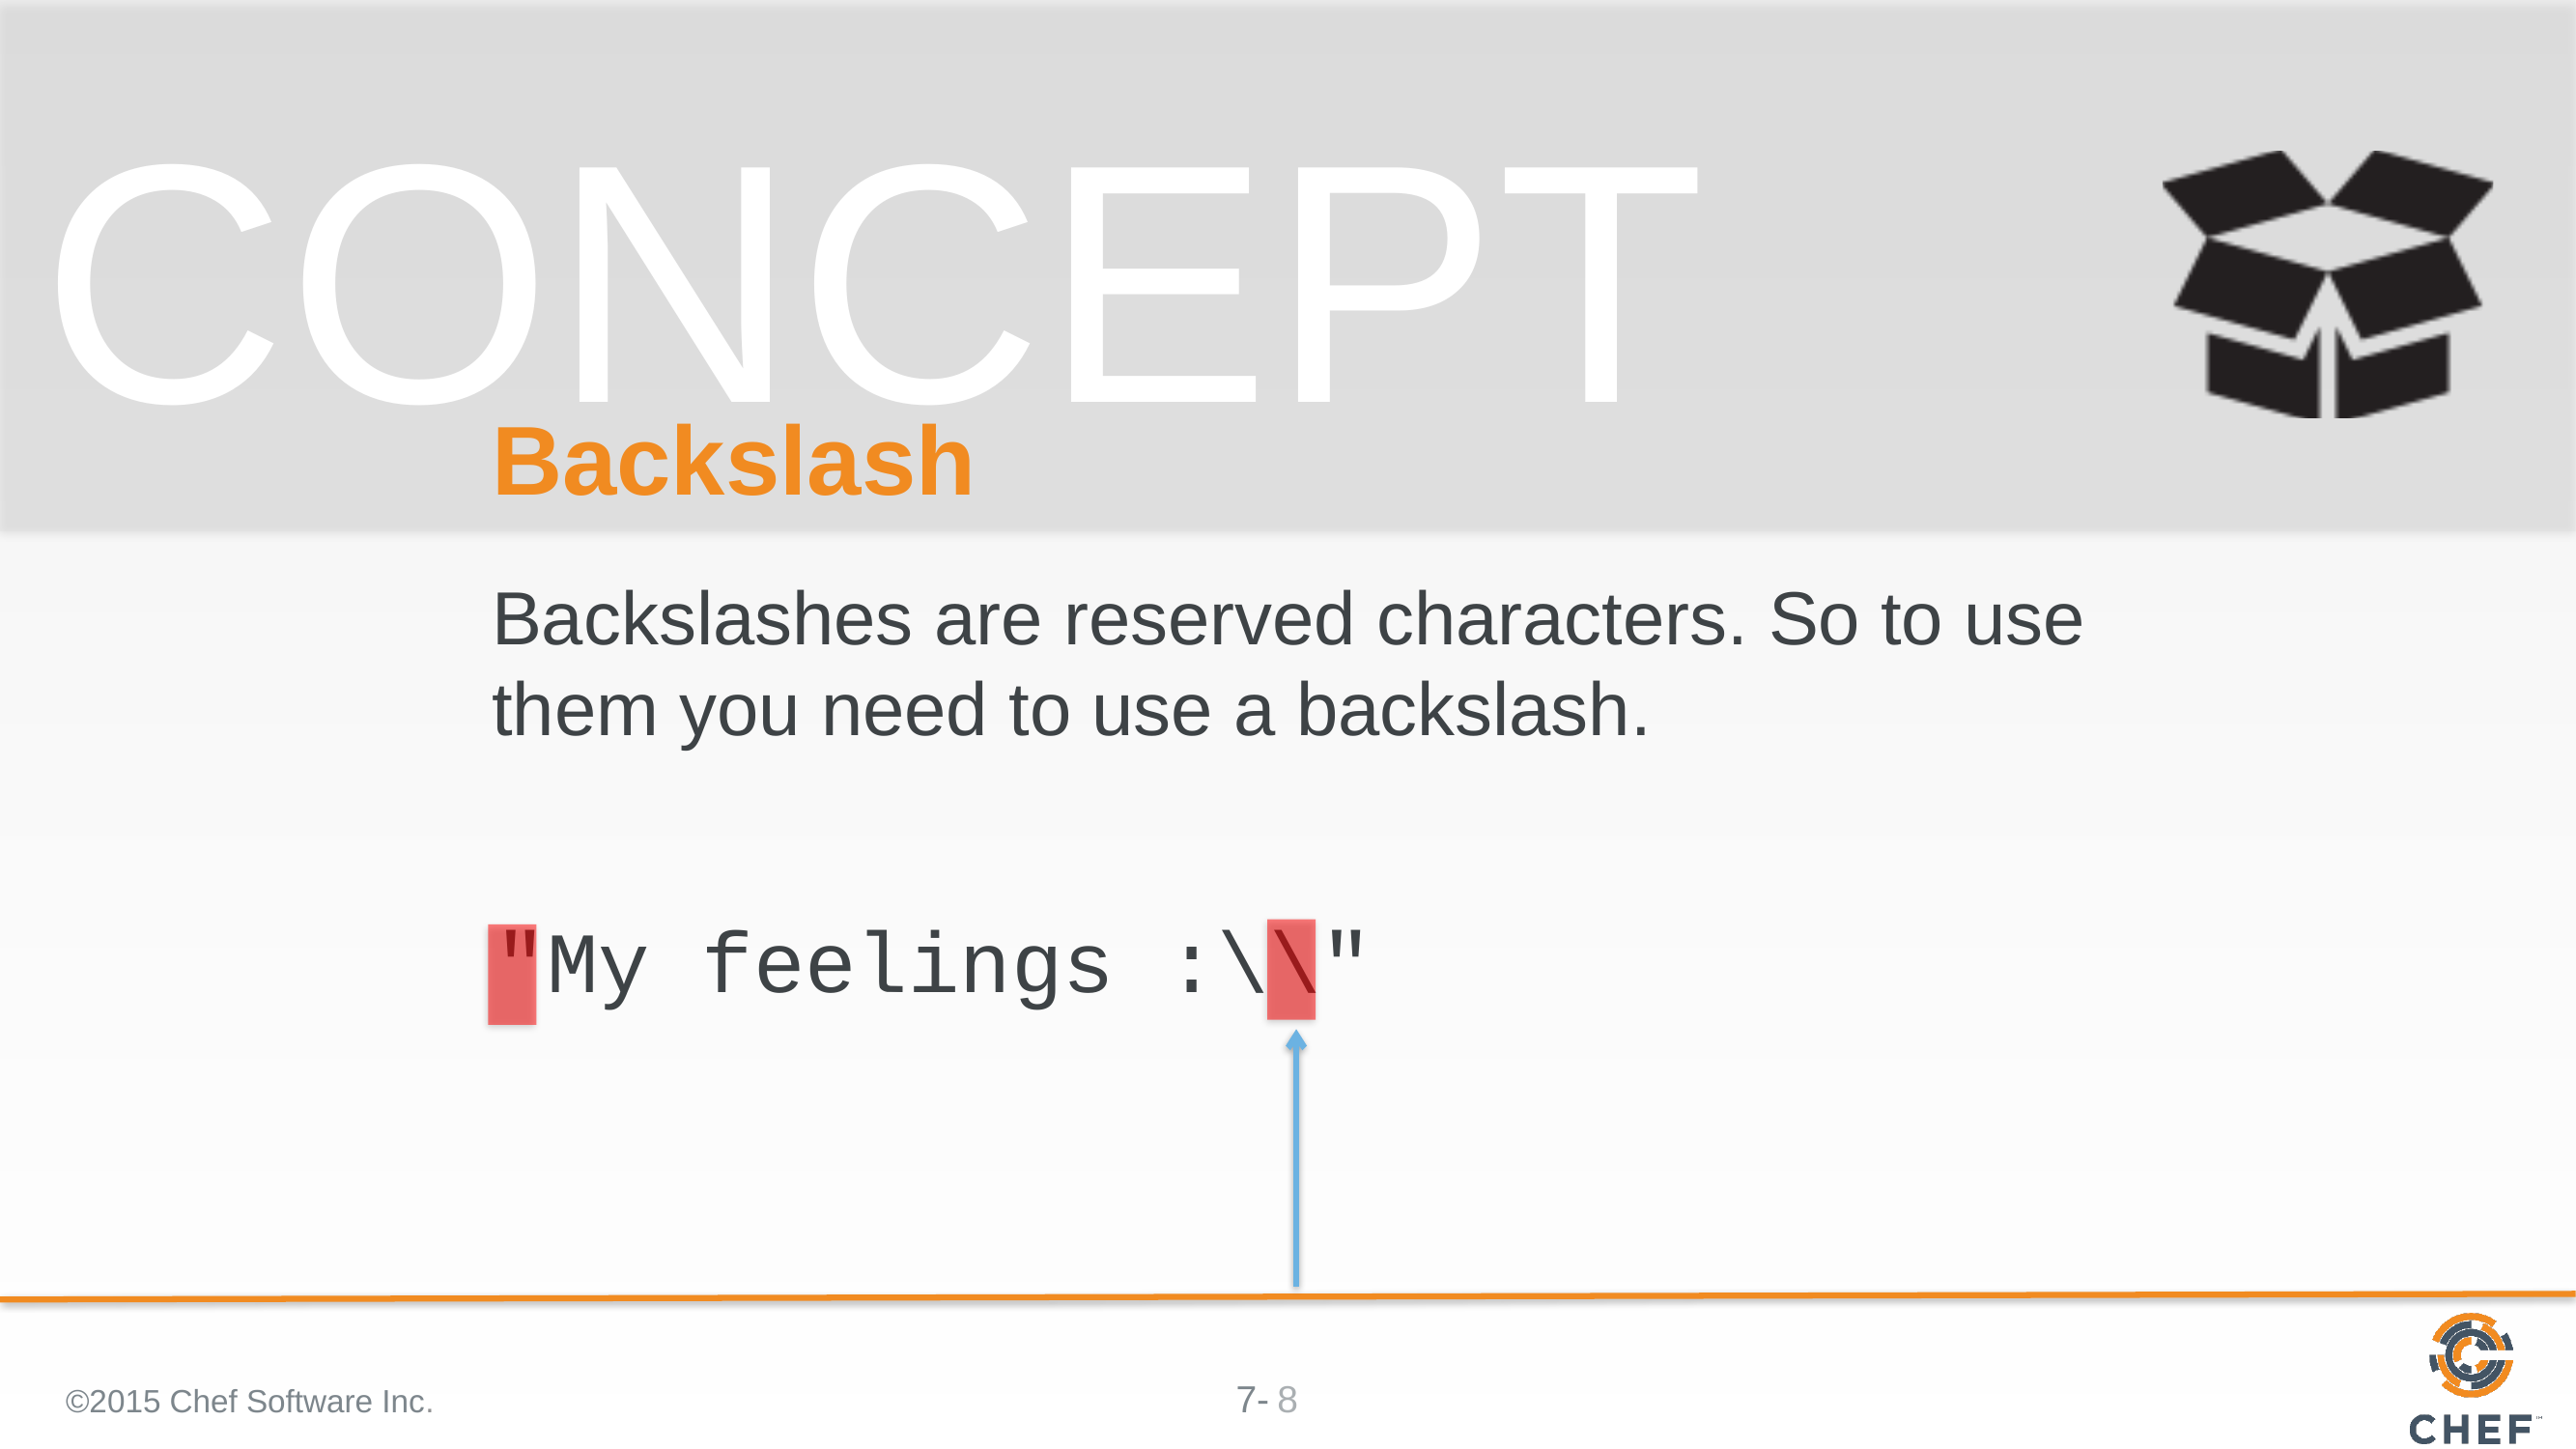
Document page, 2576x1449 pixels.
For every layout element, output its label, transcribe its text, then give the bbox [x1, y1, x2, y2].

text_box [1266, 919, 1316, 1020]
slide_number 8 [998, 1359, 1578, 1437]
picture [2399, 1297, 2550, 1449]
subtitle Backslashes are reserved characters. So to use them you need to use a backslash. [477, 555, 2217, 1087]
title Backslash [477, 395, 2217, 531]
text_box "My feelings :\\" [475, 887, 2541, 1297]
text_box [488, 923, 537, 1026]
footer ©2015 Chef Software Inc. [51, 1359, 952, 1440]
